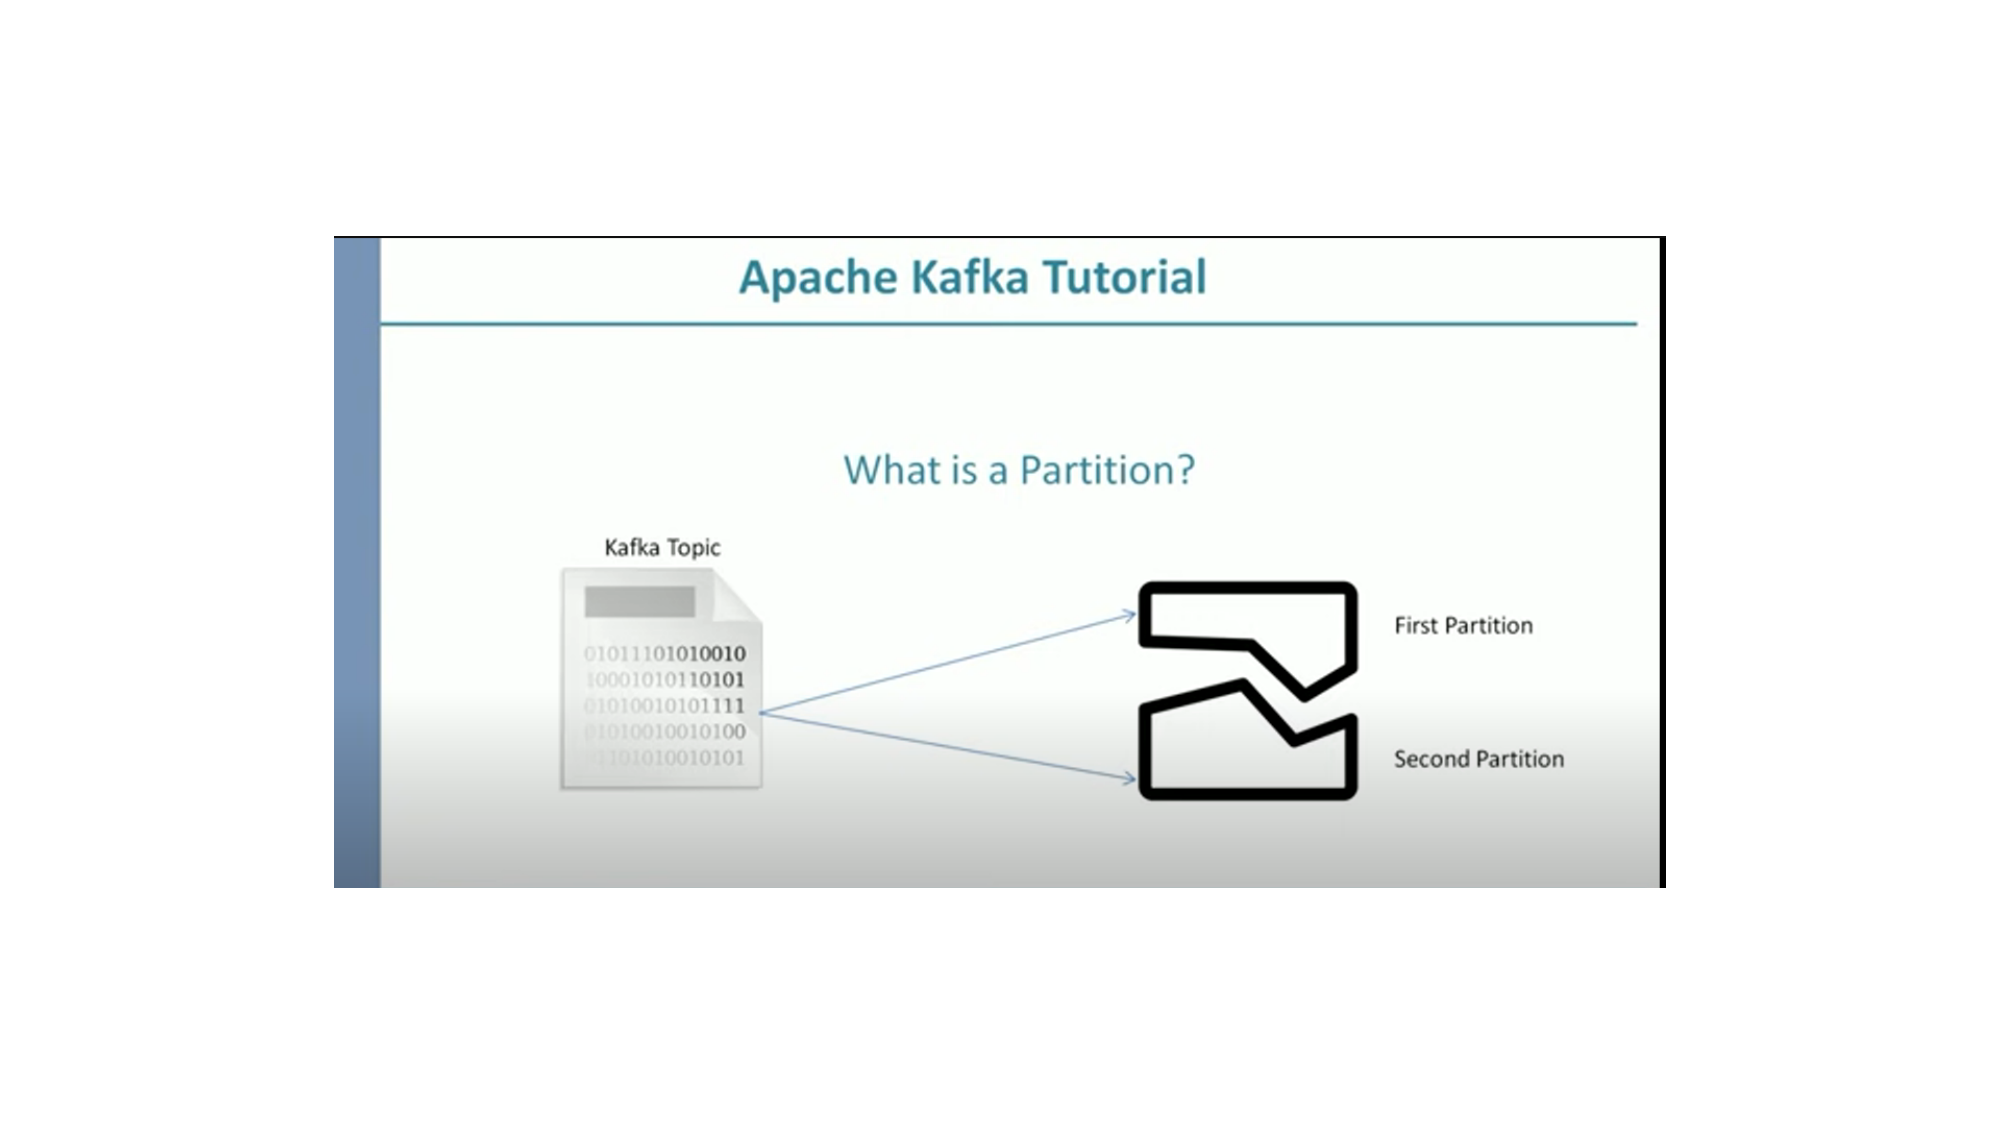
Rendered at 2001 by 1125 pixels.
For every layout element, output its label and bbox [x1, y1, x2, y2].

picture [334, 236, 1666, 889]
